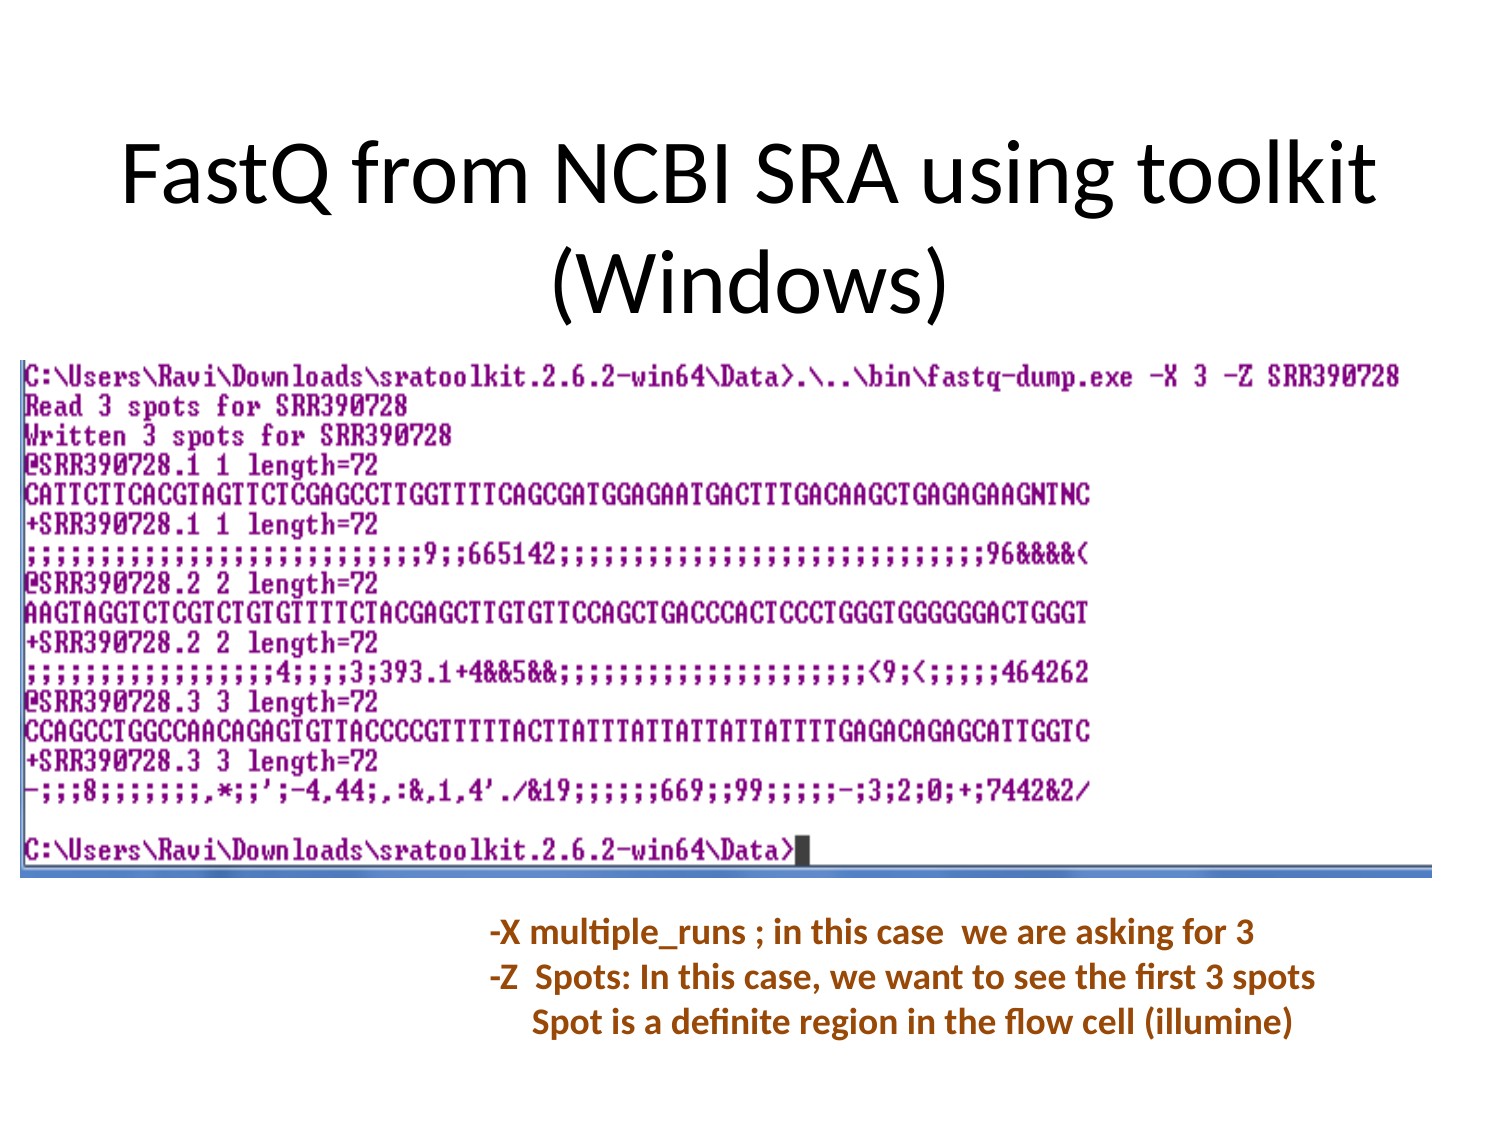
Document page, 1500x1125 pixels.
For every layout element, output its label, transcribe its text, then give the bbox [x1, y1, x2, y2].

title FastQ from NCBI SRA using toolkit (Windows) [51, 97, 1449, 223]
picture [20, 360, 1432, 879]
text_box -X multiple_runs ; in this case we are asking for 3 -Z Spots: In this case, we want to see the first 3 spots Spot is a definite region in the flow cell (illumine) [474, 899, 1480, 1050]
